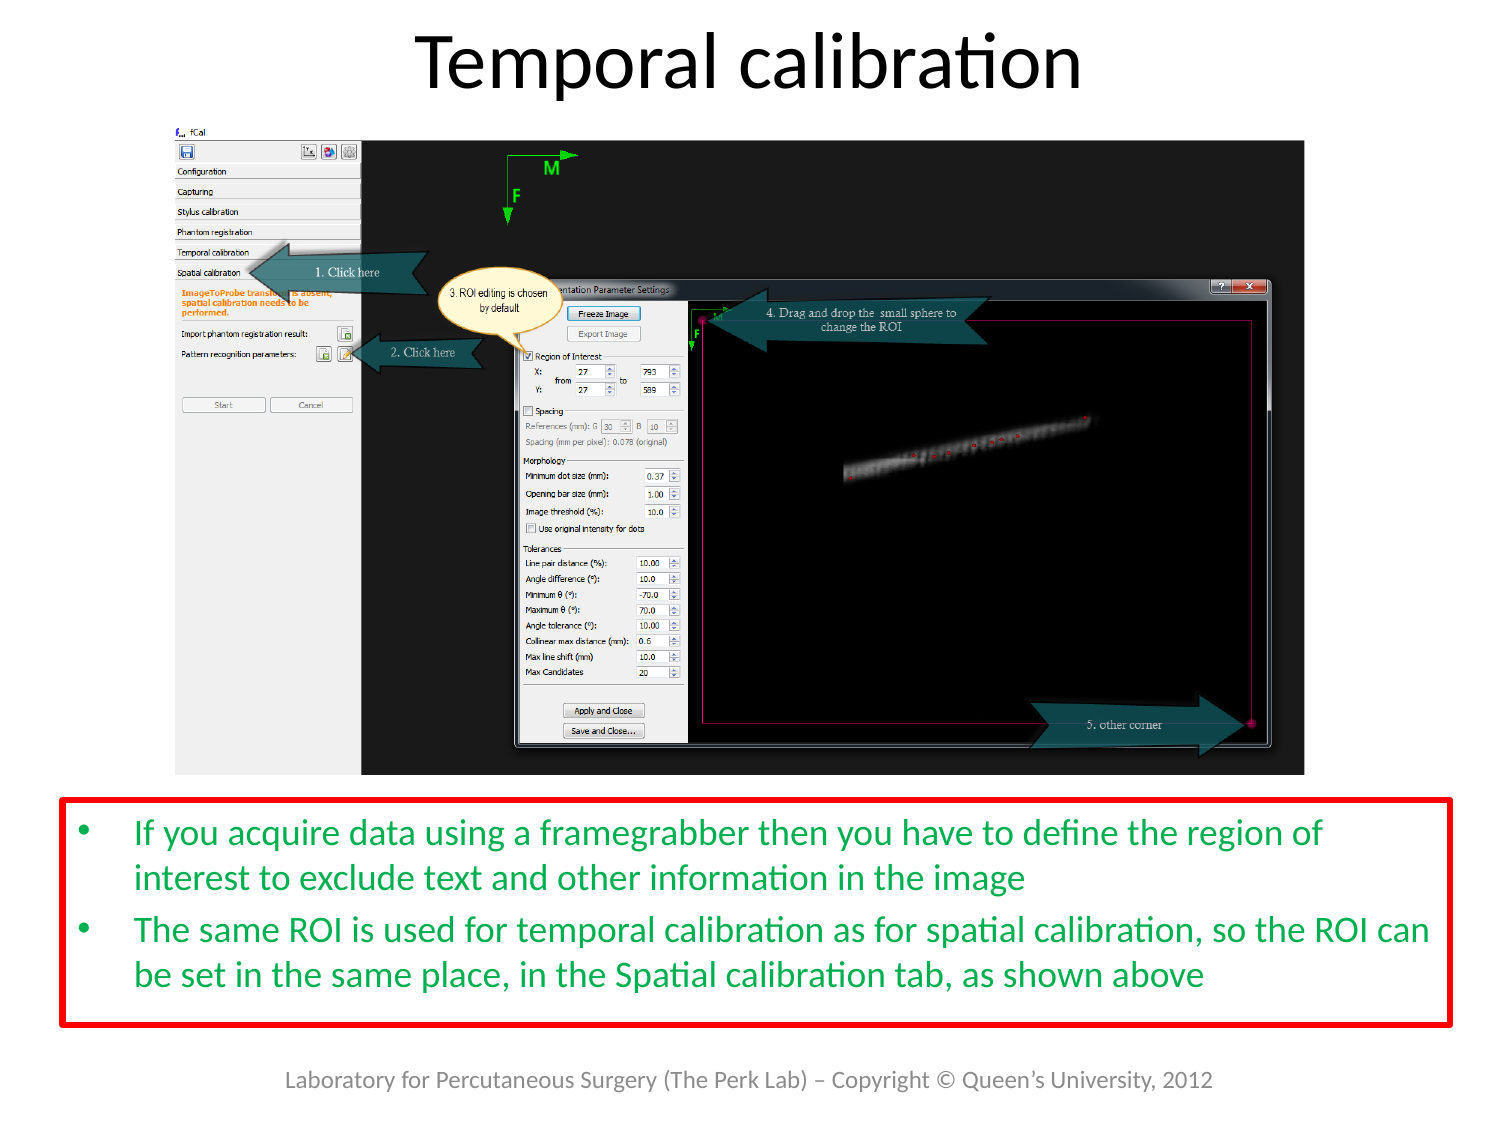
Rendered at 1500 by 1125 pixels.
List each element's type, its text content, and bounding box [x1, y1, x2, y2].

text_box If you acquire data using a framegrabber then you have to define the region of interest to exclude text and other information in the image The same ROI is used for temporal calibration as for spatial calibration, so the ROI can be set in the same place, in the Spatial calibration tab, as shown above [62, 799, 1450, 1025]
picture [174, 124, 1305, 776]
title Temporal calibration [75, 0, 1425, 113]
footer Laboratory for Percutaneous Surgery (The Perk Lab) – Copyright © Queen’s University, 2012 [225, 1064, 1275, 1124]
